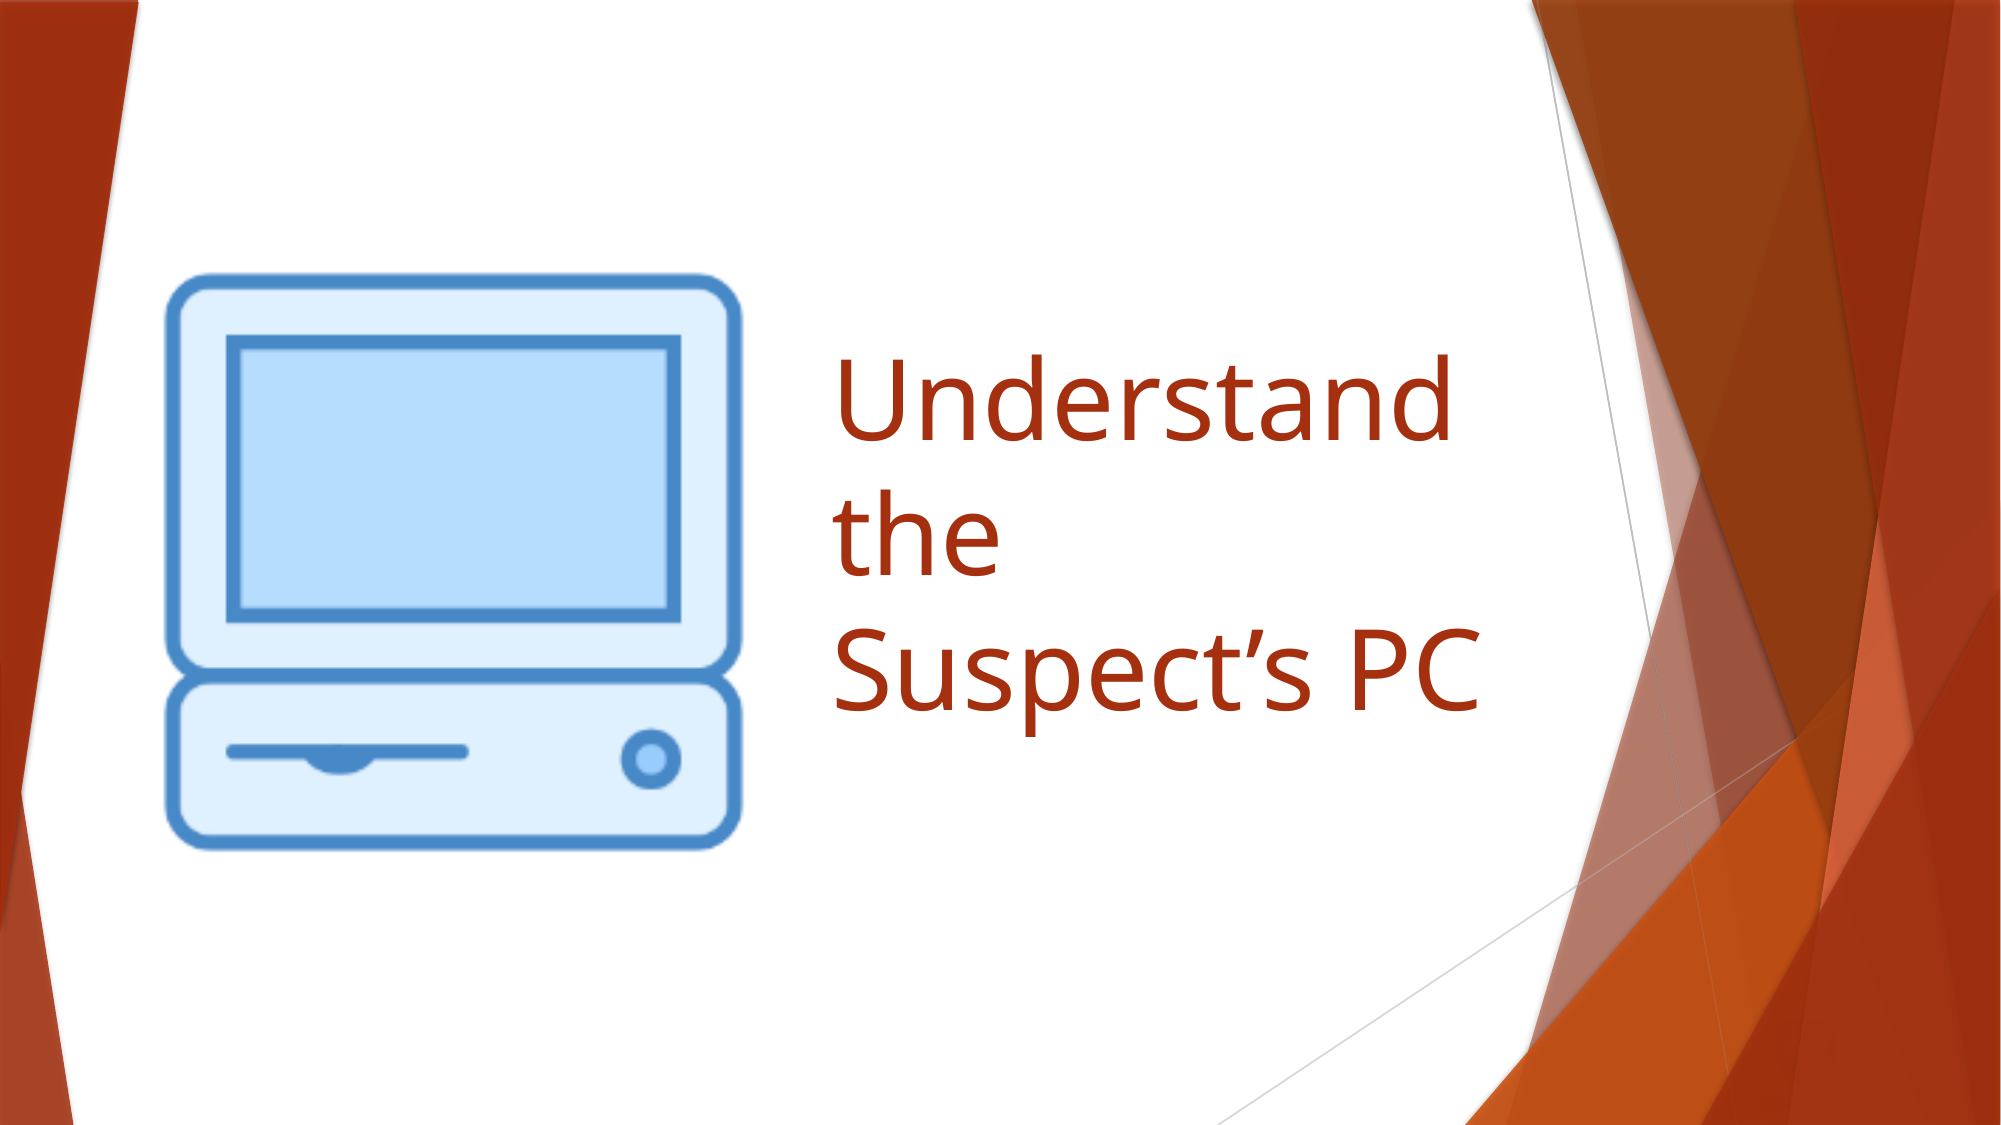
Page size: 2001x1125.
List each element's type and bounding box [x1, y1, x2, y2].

text_box [0, 0, 2000, 1125]
picture [145, 267, 764, 859]
